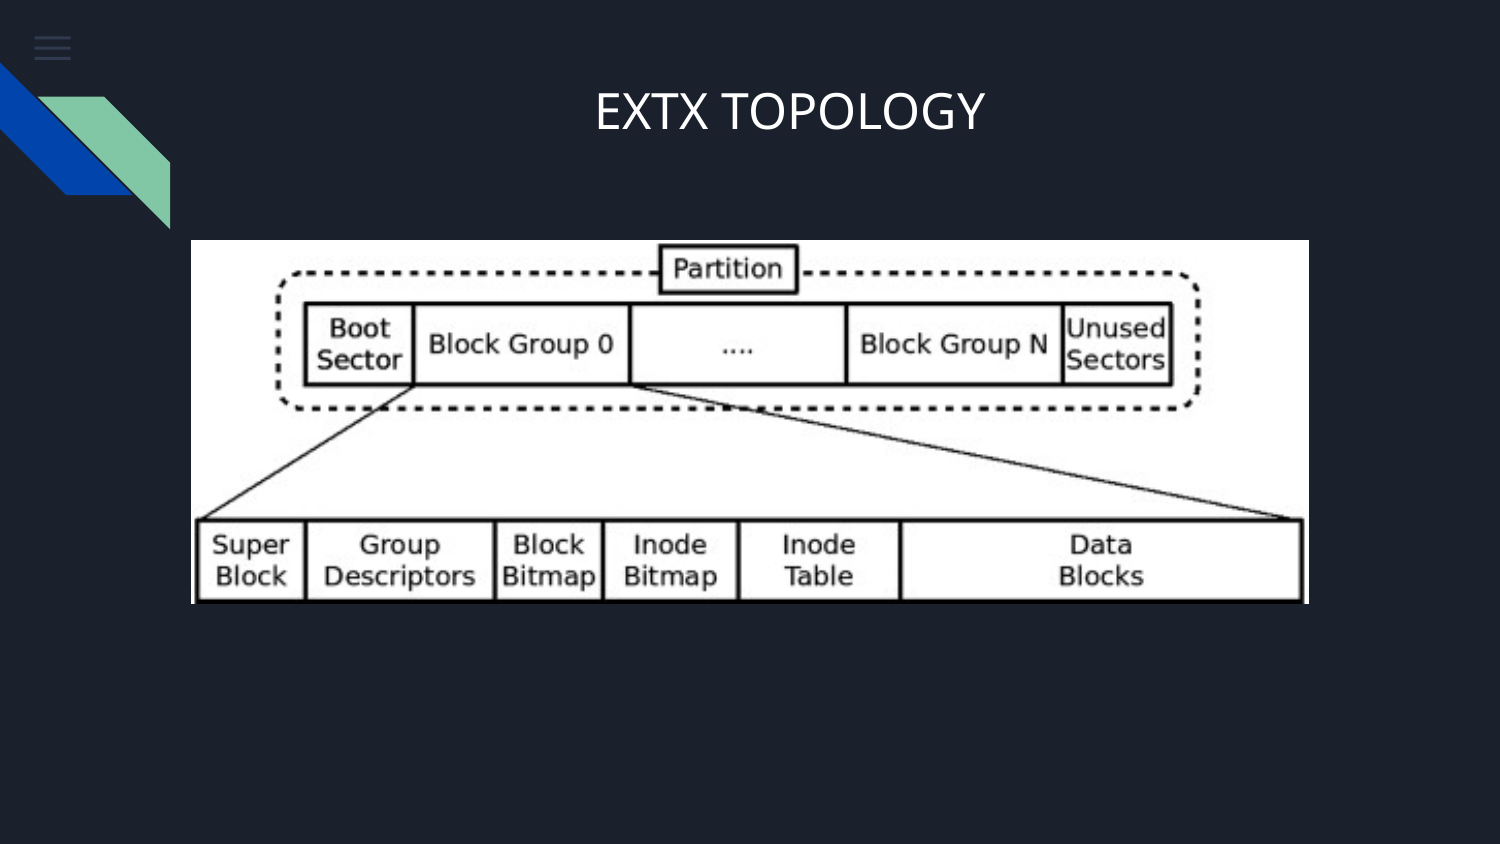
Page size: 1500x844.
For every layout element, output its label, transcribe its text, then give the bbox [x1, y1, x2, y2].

title EXTX TOPOLOGY [212, 64, 1368, 215]
picture [191, 240, 1309, 604]
